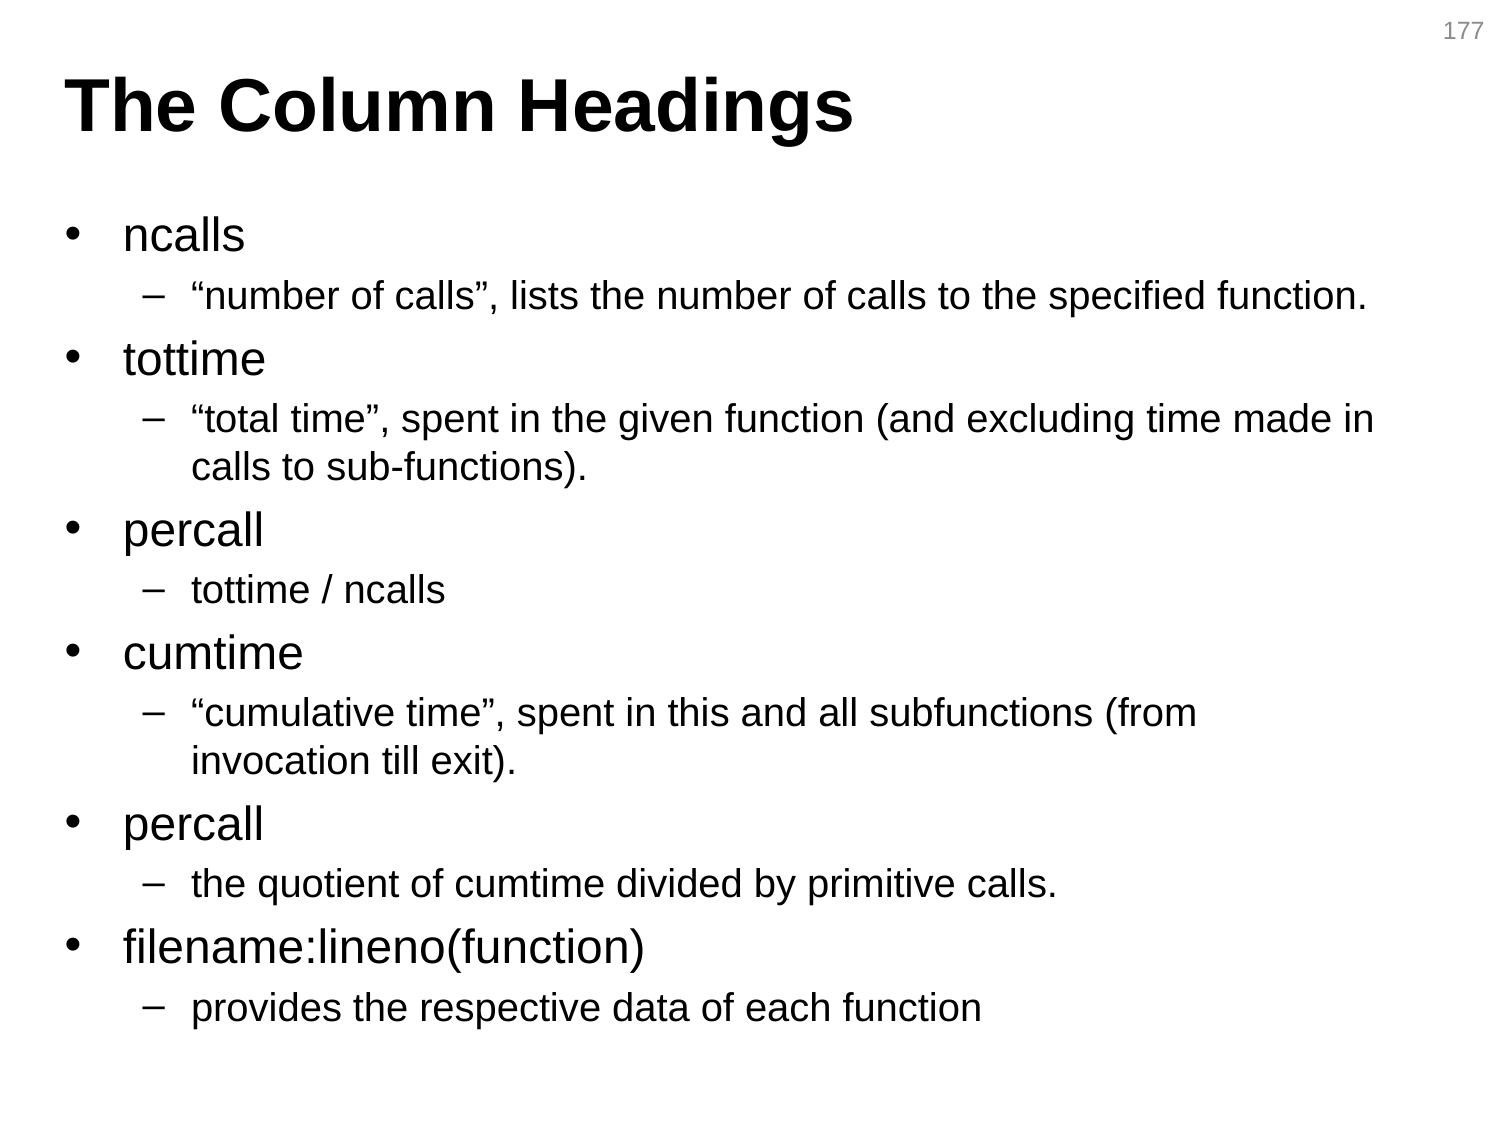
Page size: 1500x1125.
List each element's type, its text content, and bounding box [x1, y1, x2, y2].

slide_number 177 [1149, 0, 1500, 60]
list ncalls “number of calls”, lists the number of calls to the specified function. tottime “total time”, spent in the given function (and excluding time made in calls to sub-functions). percall tottime / ncalls cumtime “cumulative time”, spent in this and all subfunctions (from invocation till exit). percall the quotient of cumtime divided by primitive calls. filename:lineno(function) provides the respective data of each function [49, 196, 1400, 1047]
title The Column Headings [49, 7, 1400, 195]
